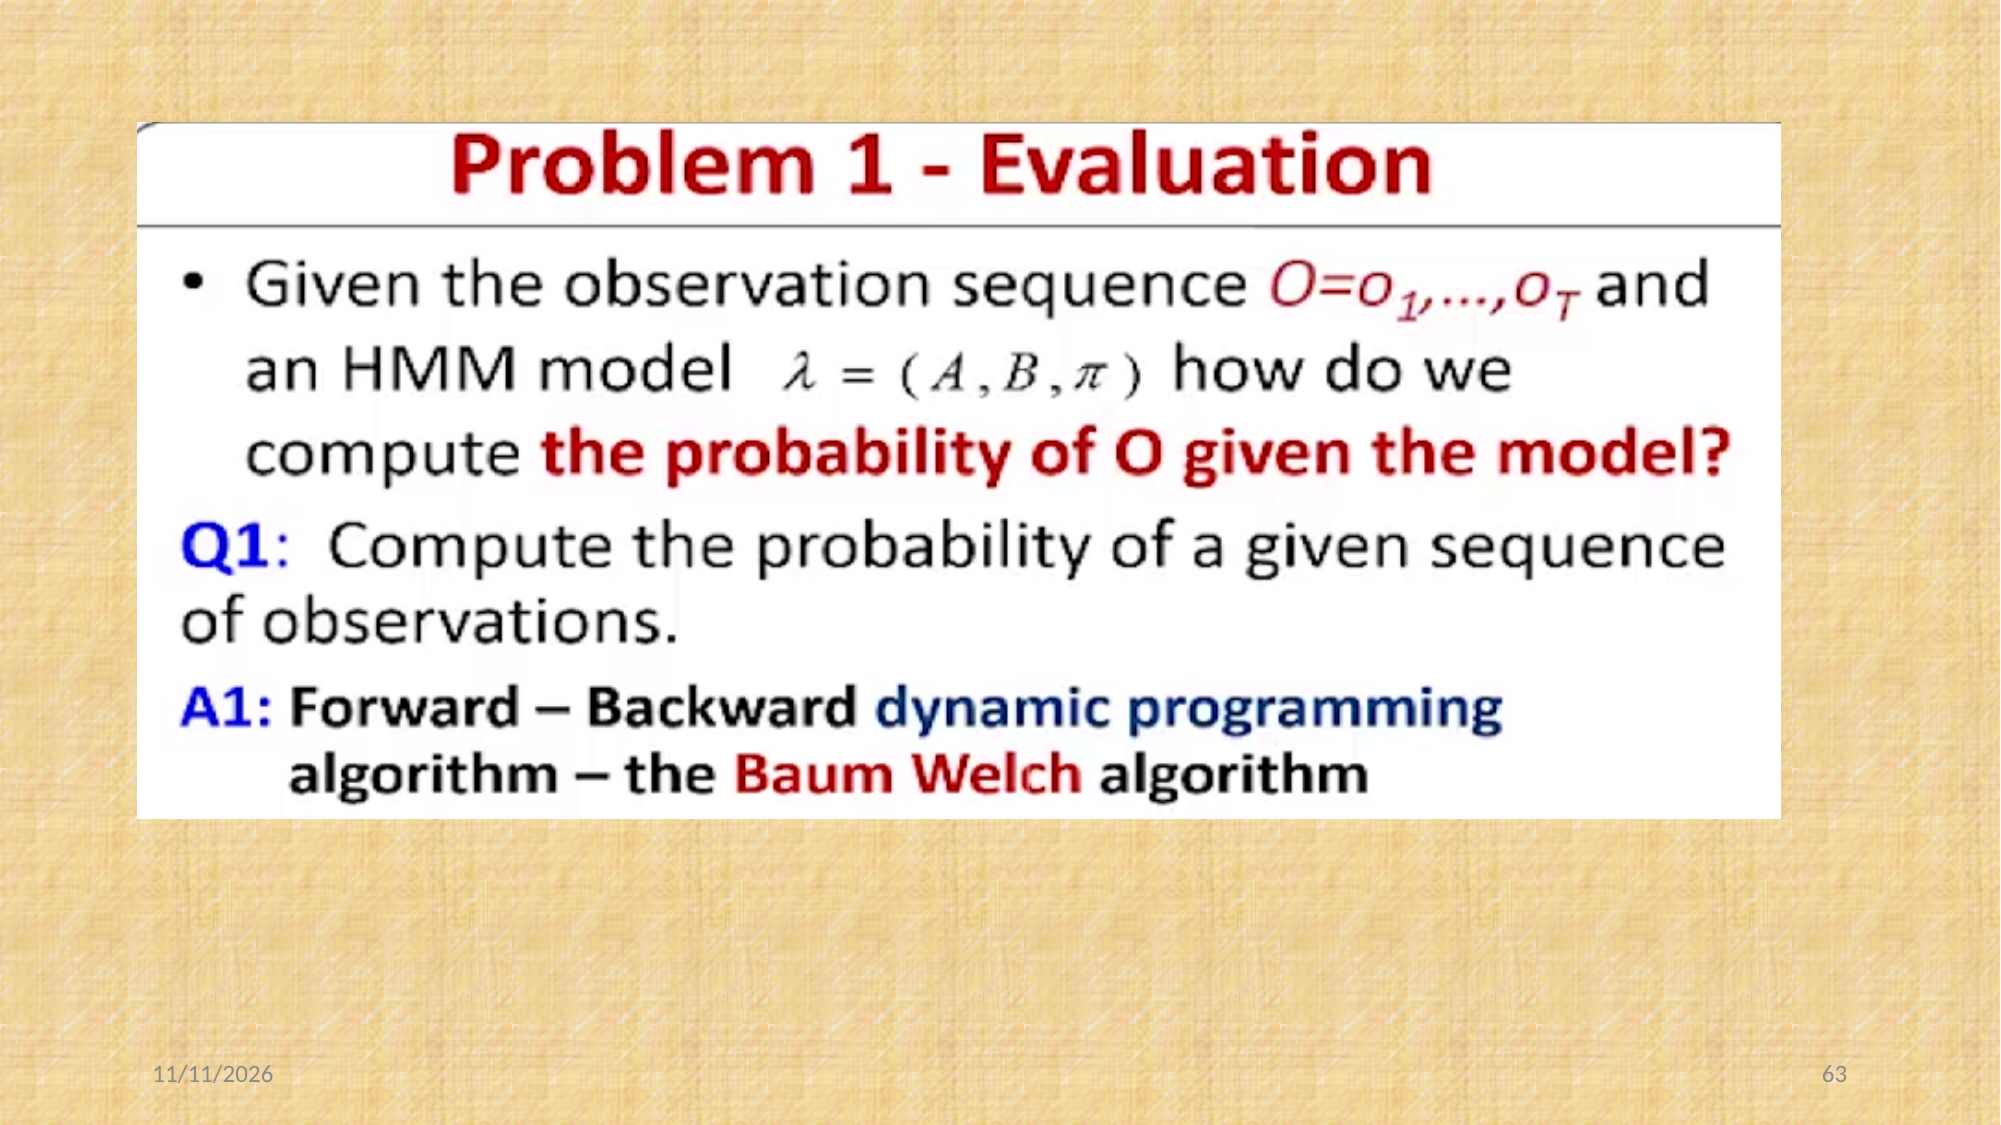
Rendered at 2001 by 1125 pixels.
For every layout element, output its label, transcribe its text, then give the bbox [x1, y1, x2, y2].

slide_number 63 [1412, 1042, 1863, 1103]
picture [0, 0, 2001, 1125]
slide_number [137, 1042, 588, 1103]
